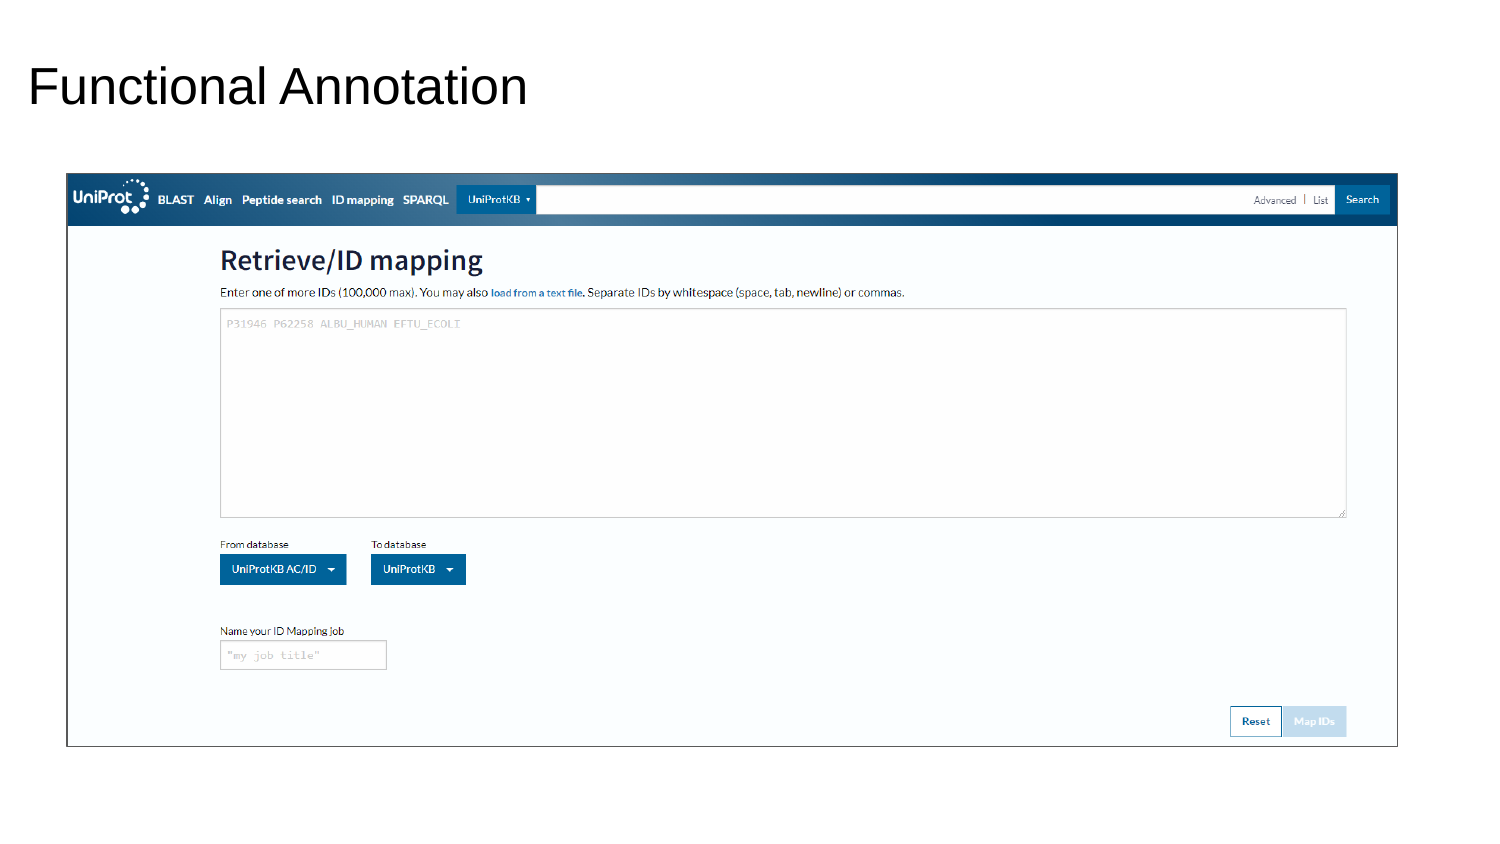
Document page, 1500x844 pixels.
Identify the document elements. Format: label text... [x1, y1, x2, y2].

picture [67, 173, 1397, 746]
title Functional Annotation [12, 0, 1500, 130]
